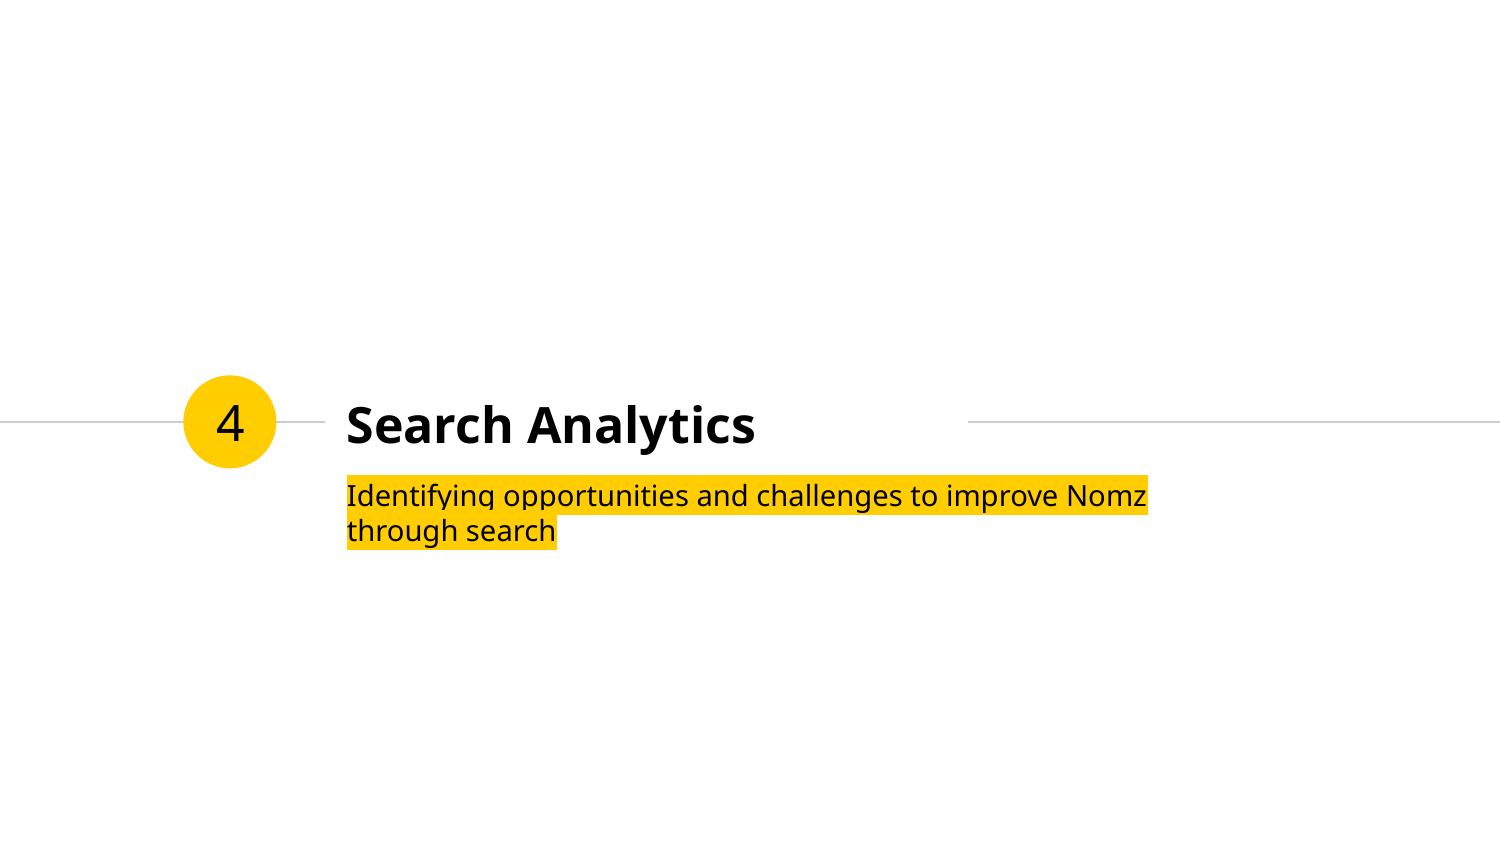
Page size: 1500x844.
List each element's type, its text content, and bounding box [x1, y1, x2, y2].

text_box 4 [186, 375, 276, 468]
subtitle Identifying opportunities and challenges to improve Nomz through search [331, 461, 1249, 591]
title Search Analytics [331, 277, 954, 461]
